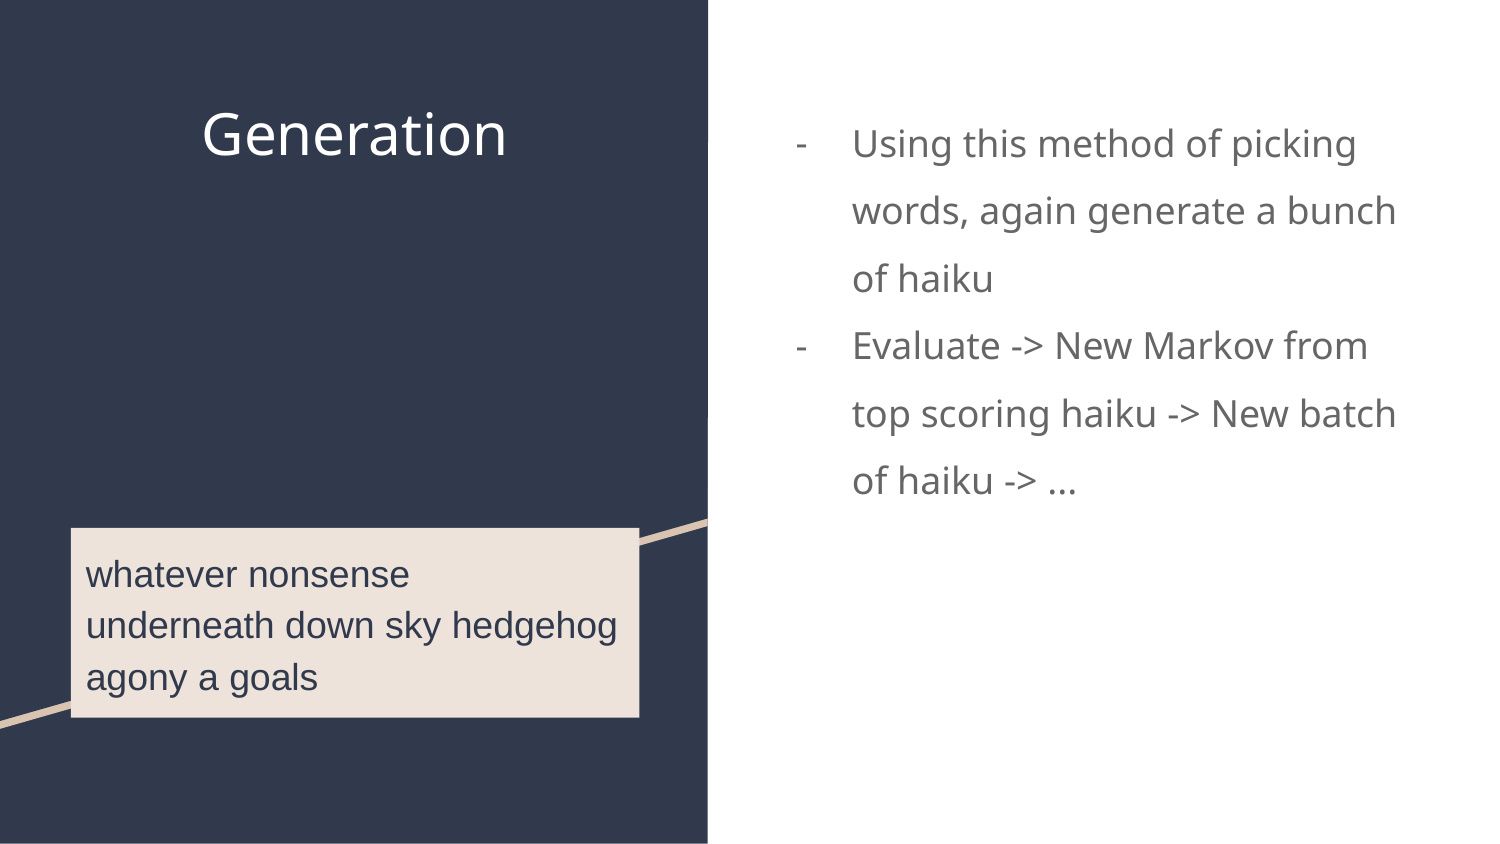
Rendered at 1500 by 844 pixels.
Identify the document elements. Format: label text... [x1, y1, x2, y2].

title Generation [51, 82, 660, 494]
list Using this method of picking words, again generate a bunch of haiku Evaluate -> New Markov from top scoring haiku -> New batch of haiku -> ... [761, 82, 1446, 755]
text_box whatever nonsense underneath down sky hedgehog agony a goals [70, 527, 640, 718]
